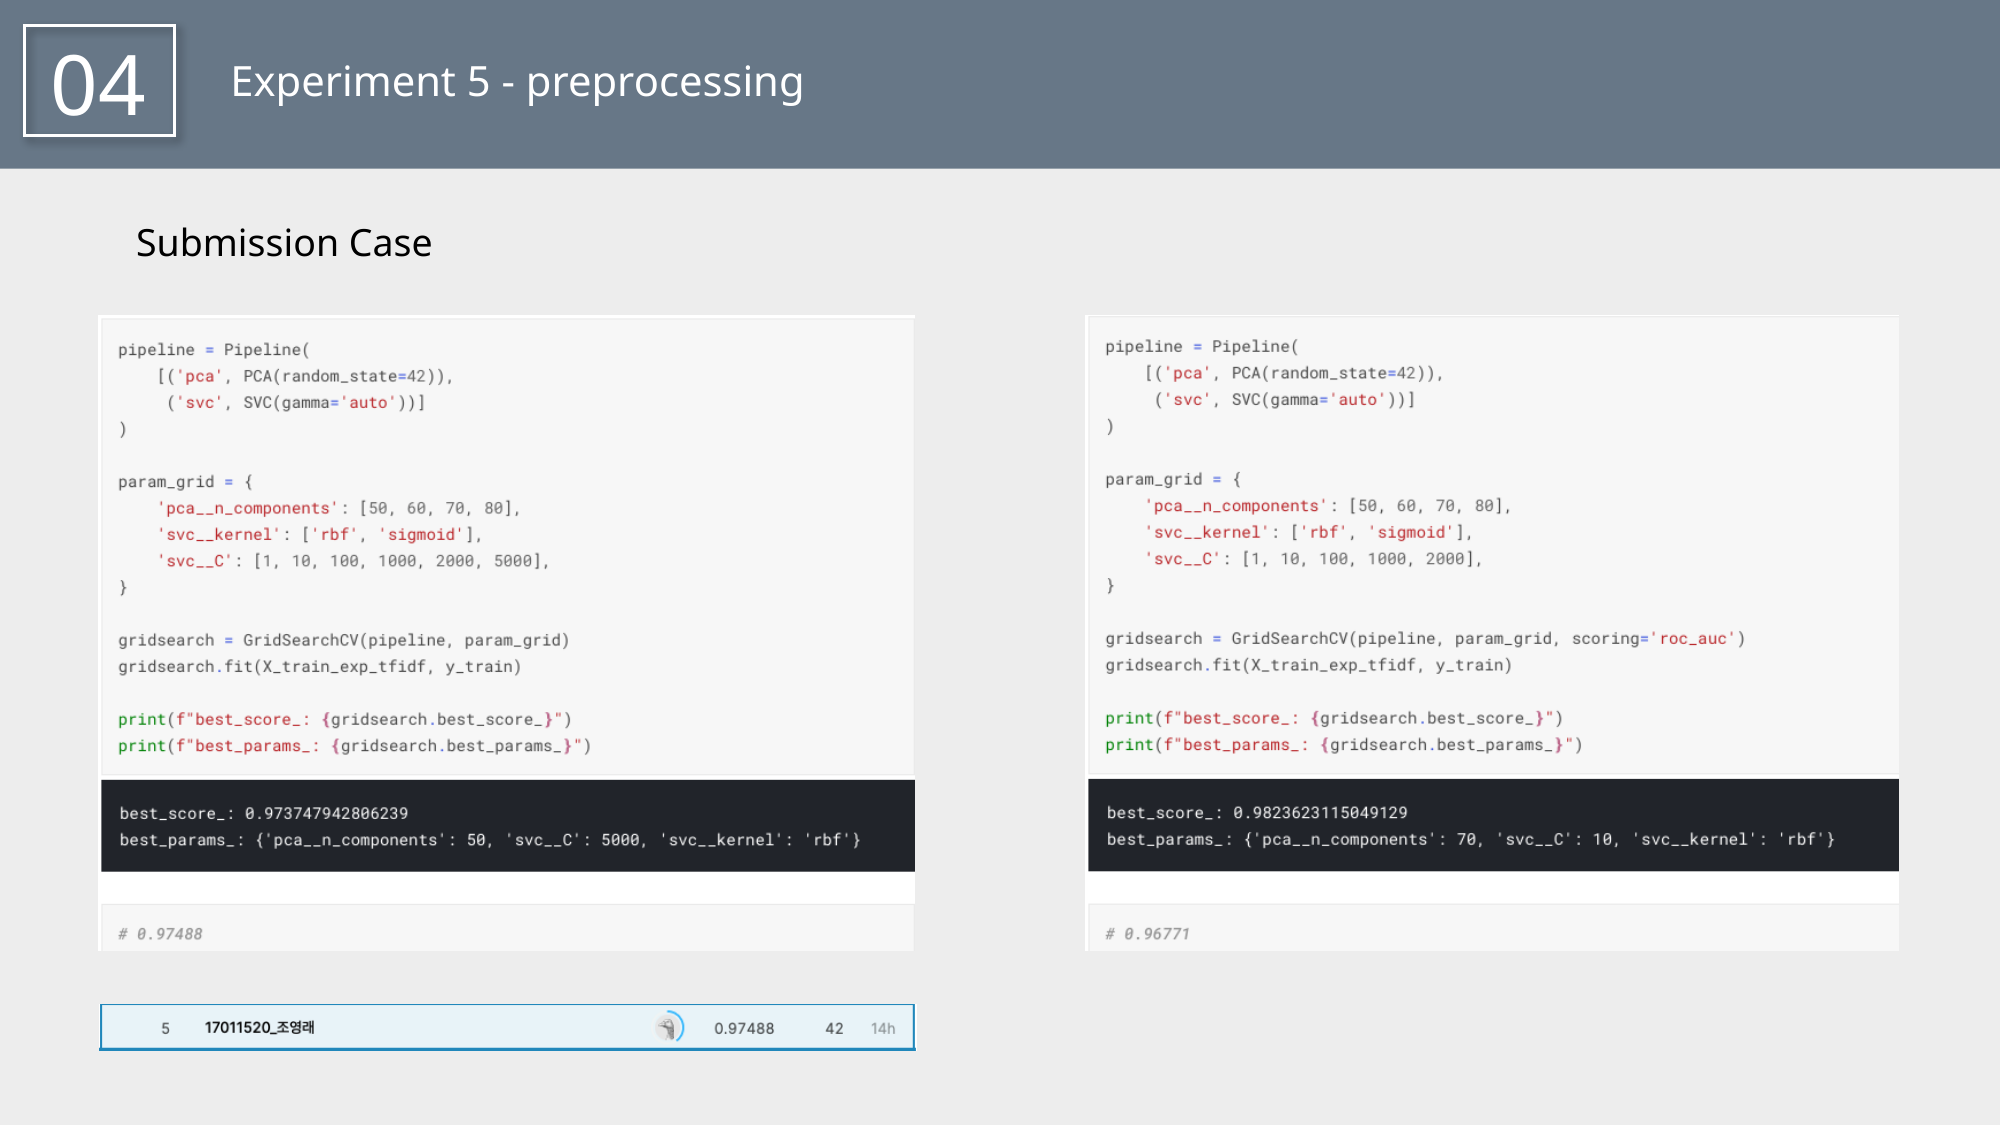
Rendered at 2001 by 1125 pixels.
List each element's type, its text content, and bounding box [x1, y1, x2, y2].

text_box 04 [36, 25, 161, 140]
text_box [0, 0, 2000, 170]
text_box Submission Case [121, 211, 448, 272]
text_box [23, 24, 176, 137]
picture [1084, 315, 1899, 951]
picture [99, 1004, 917, 1051]
picture [98, 315, 915, 951]
text_box Experiment 5 - preprocessing [215, 47, 1157, 113]
